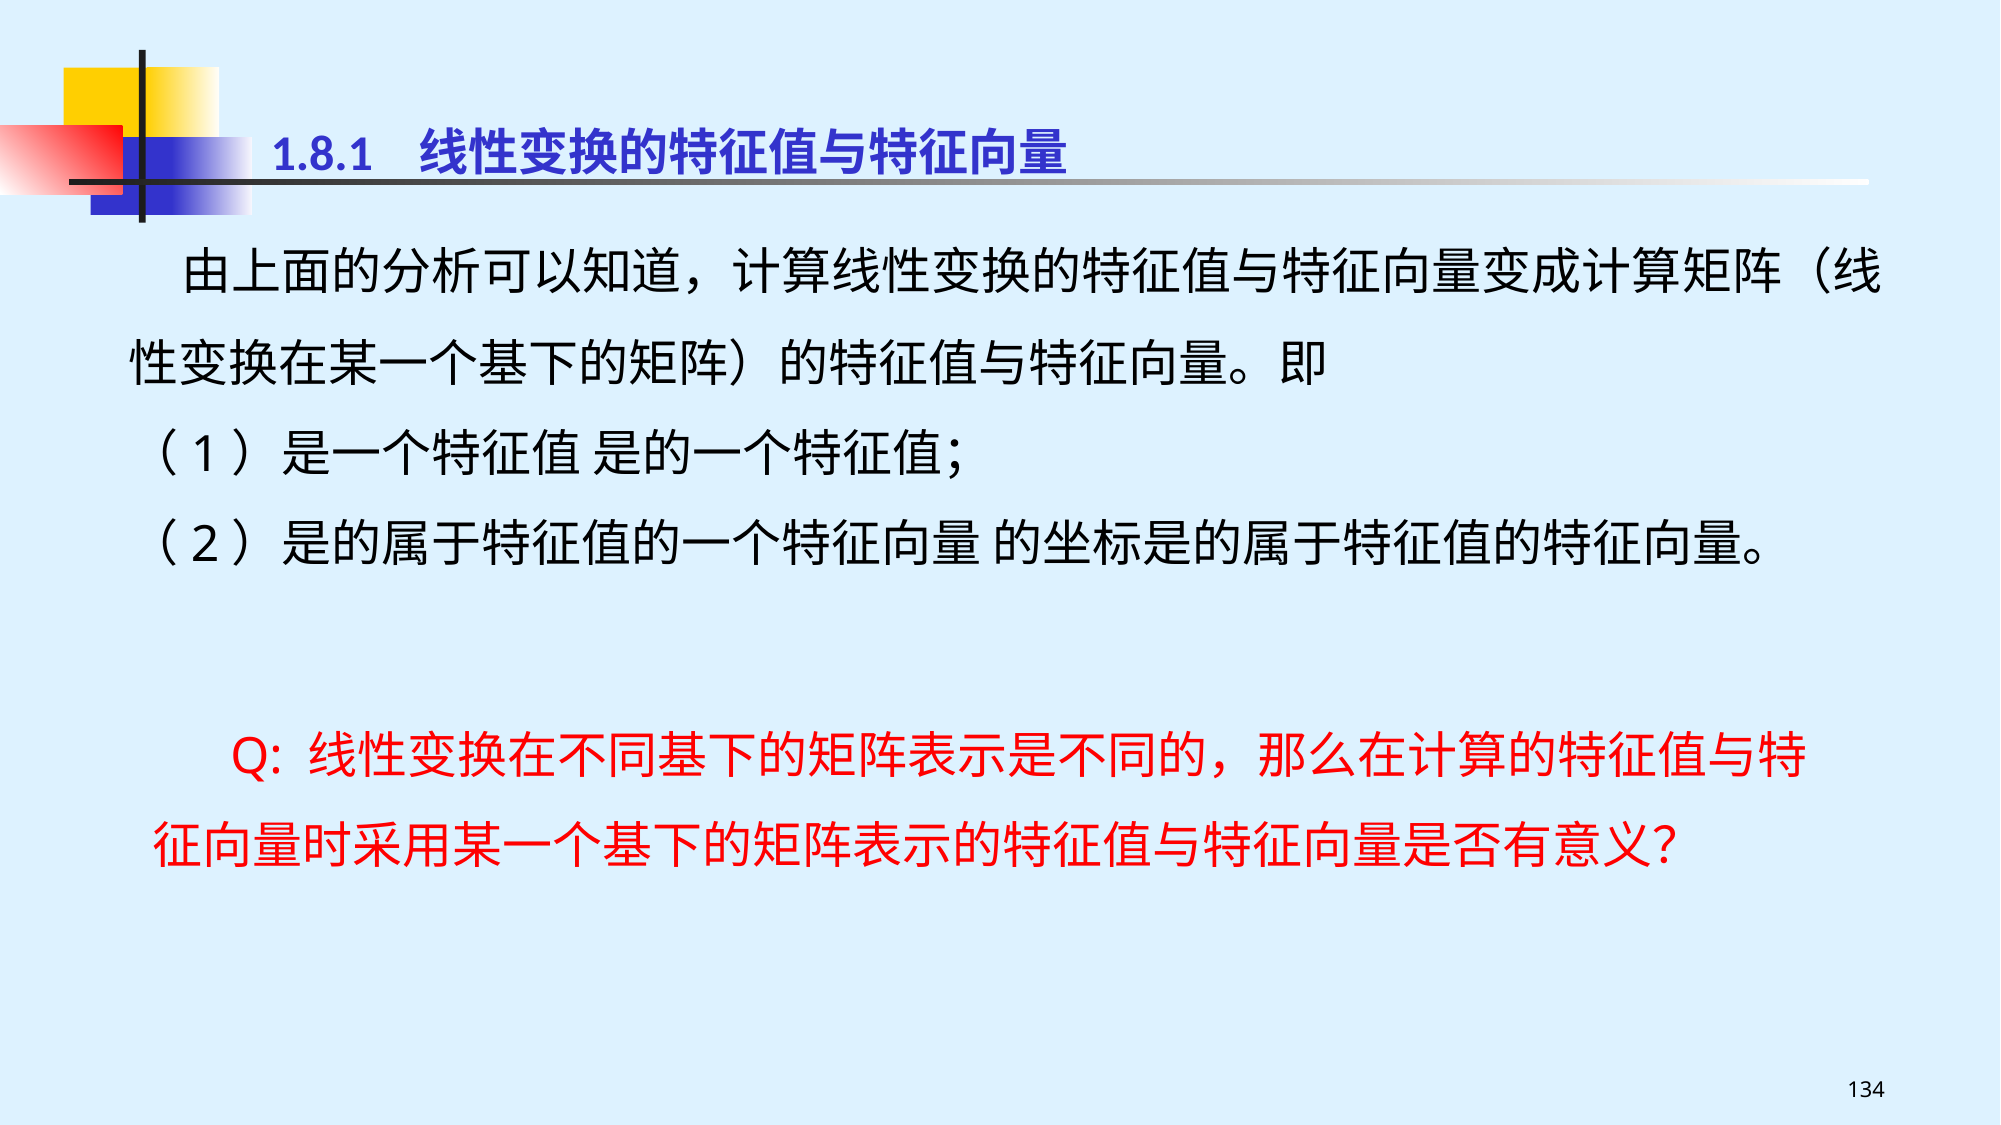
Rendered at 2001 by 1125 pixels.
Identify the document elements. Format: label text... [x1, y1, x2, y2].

text_box 1.8.1 线性变换的特征值与特征向量 [255, 112, 1130, 188]
slide_number 134 [1483, 1037, 1901, 1113]
